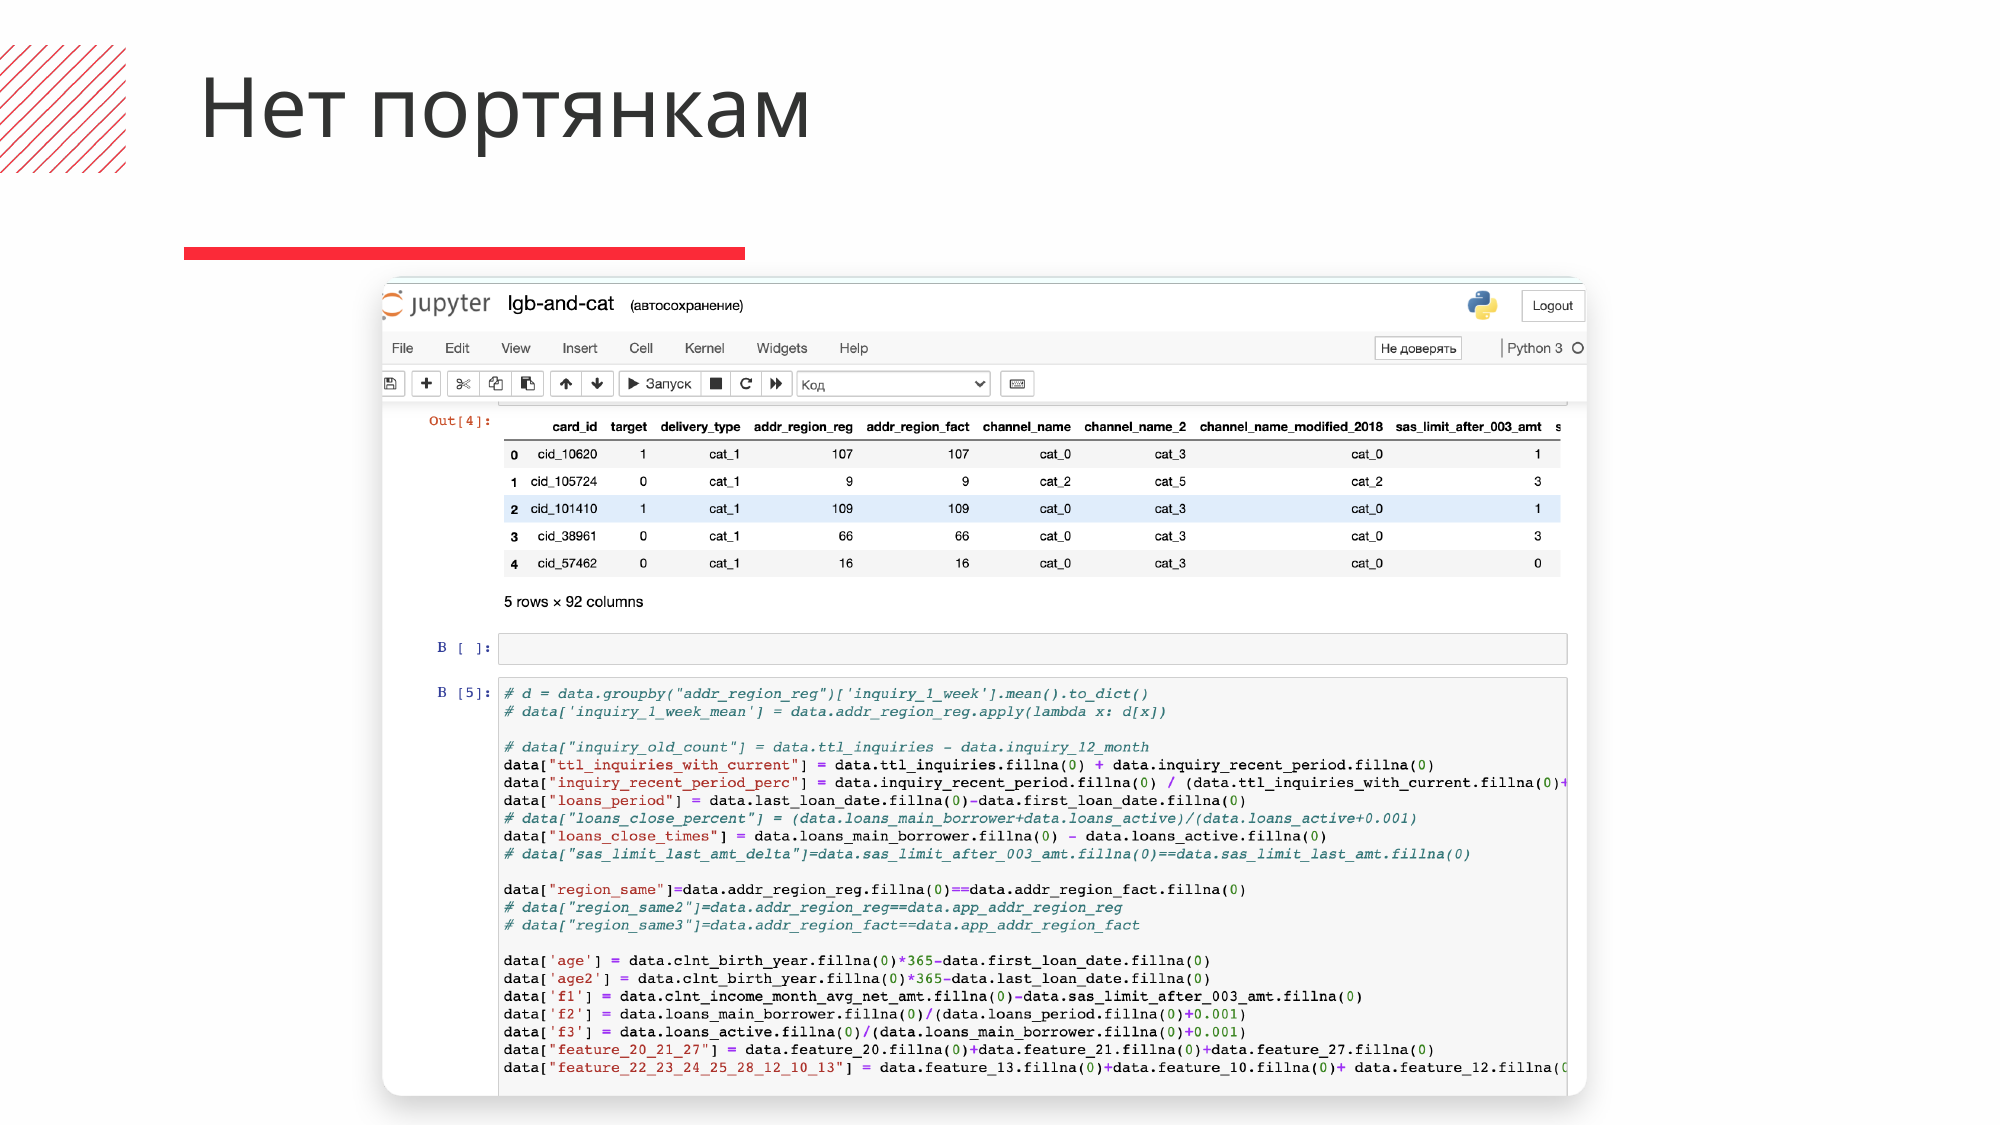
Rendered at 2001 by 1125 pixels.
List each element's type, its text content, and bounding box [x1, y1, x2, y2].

picture [381, 276, 1587, 1096]
picture [0, 45, 126, 173]
list Нет портянкам [183, 58, 1780, 194]
